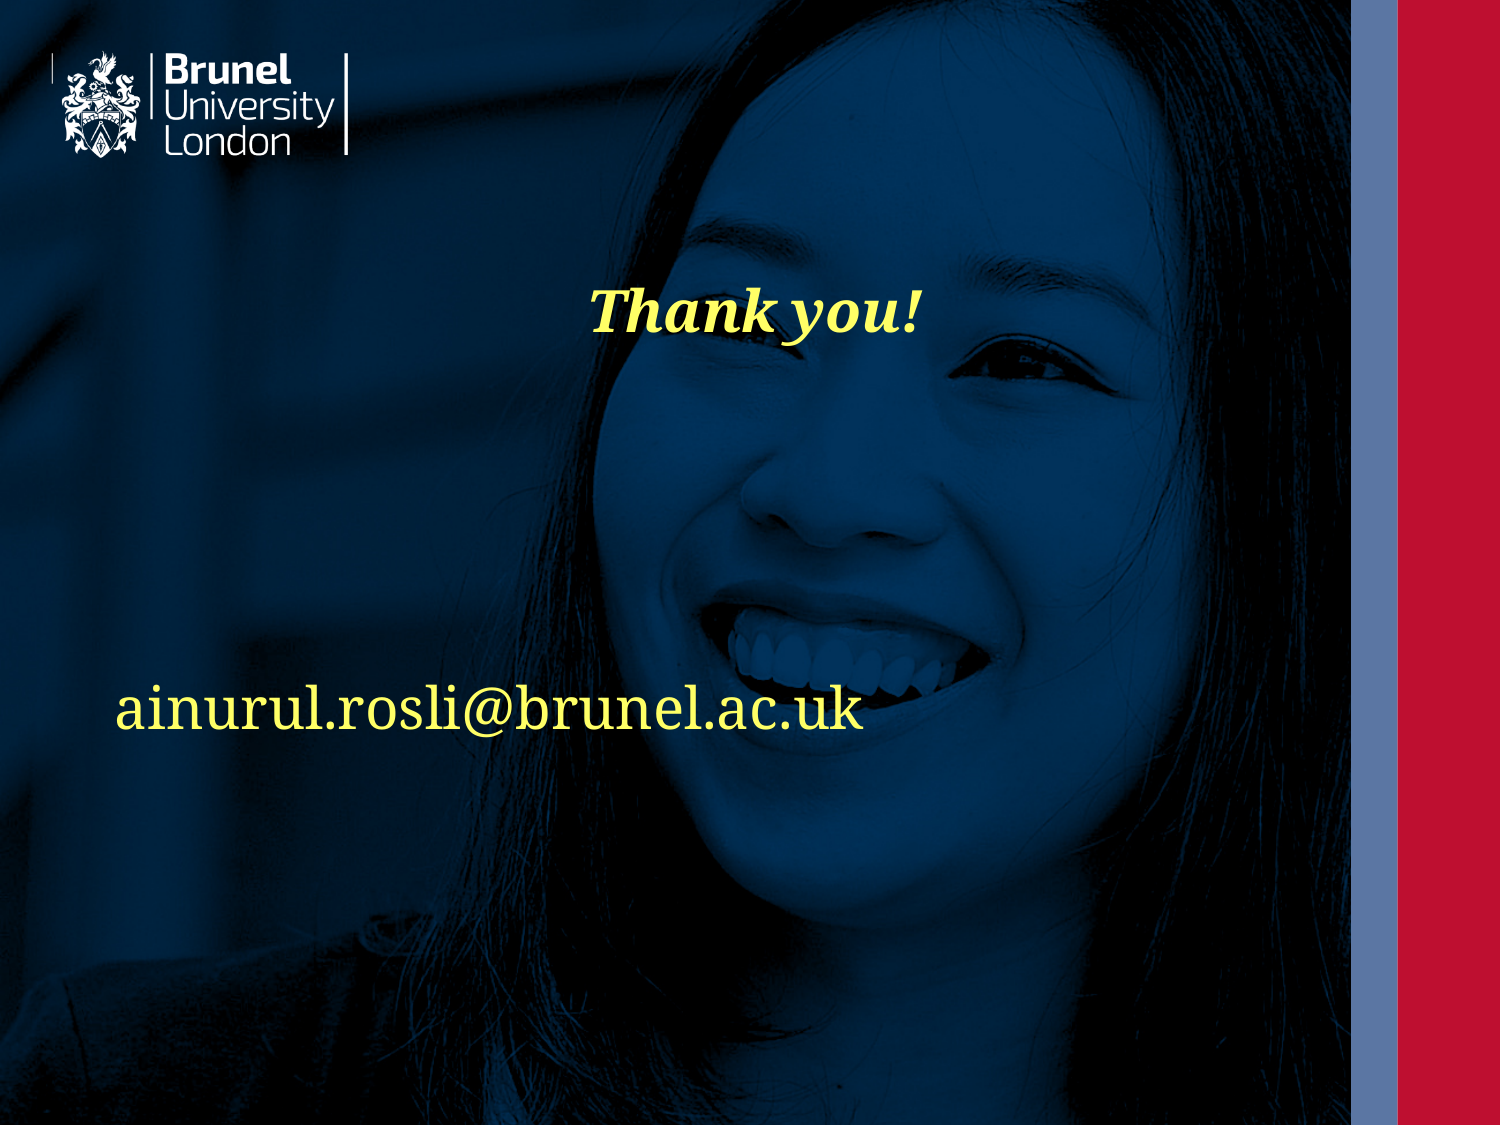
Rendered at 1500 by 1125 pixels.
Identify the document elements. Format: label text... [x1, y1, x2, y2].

text_box Thank you! ainurul.rosli@brunel.ac.uk [100, 267, 1412, 749]
picture [0, 0, 1351, 1125]
